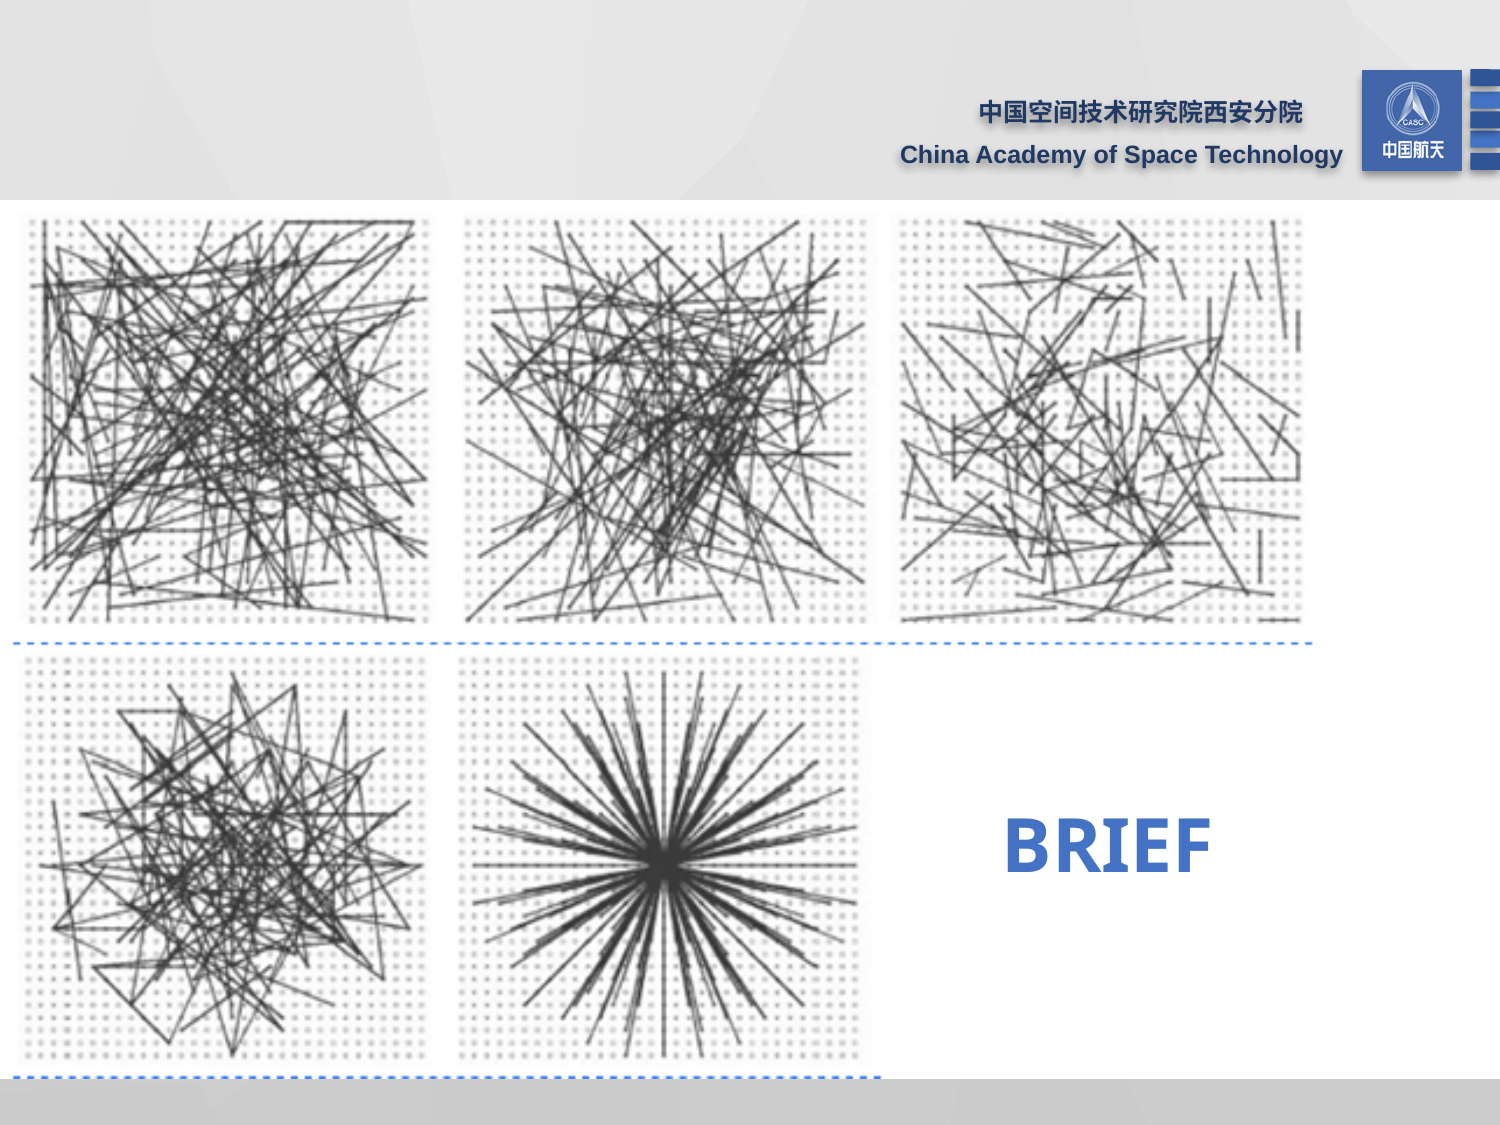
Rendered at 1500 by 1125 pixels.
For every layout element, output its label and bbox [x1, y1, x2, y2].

text_box [783, 69, 1500, 175]
picture [1362, 70, 1462, 171]
picture [0, 1, 1500, 1125]
